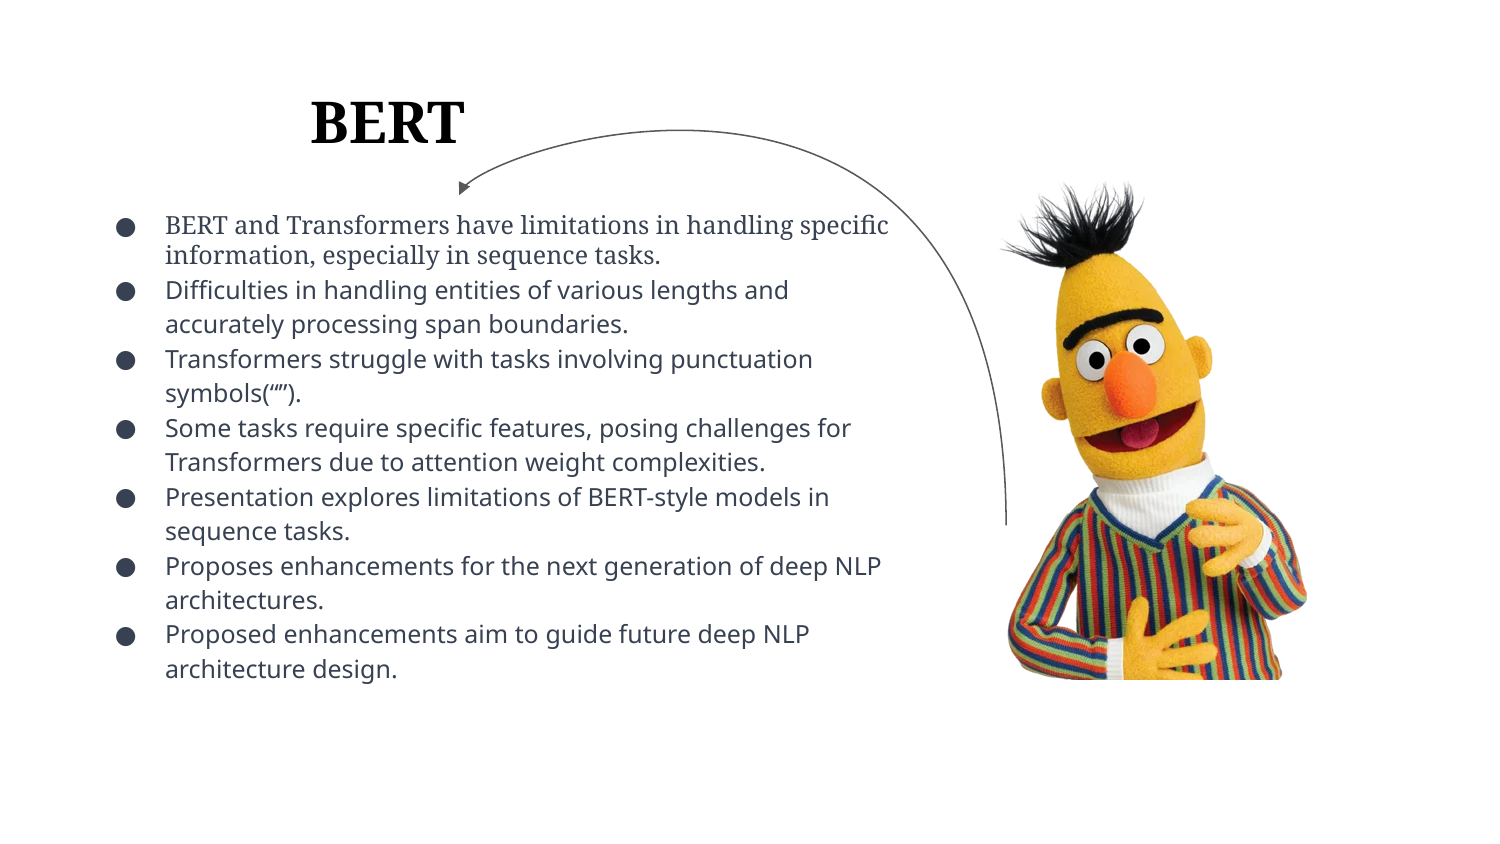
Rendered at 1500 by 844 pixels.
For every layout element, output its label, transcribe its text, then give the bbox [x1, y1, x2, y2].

title BERT [14, 30, 762, 195]
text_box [458, 194, 1007, 526]
picture [908, 180, 1406, 680]
text_box BERT and Transformers have limitations in handling specific information, especially in sequence tasks. Difficulties in handling entities of various lengths and accurately processing span boundaries. Transformers struggle with tasks involving punctuation symbols(“”). Some tasks require specific features, posing challenges for Transformers due to attention weight complexities. Presentation explores limitations of BERT-style models in sequence tasks. Proposes enhancements for the next generation of deep NLP architectures. Proposed enhancements aim to guide future deep NLP architecture design. [0, 195, 919, 729]
